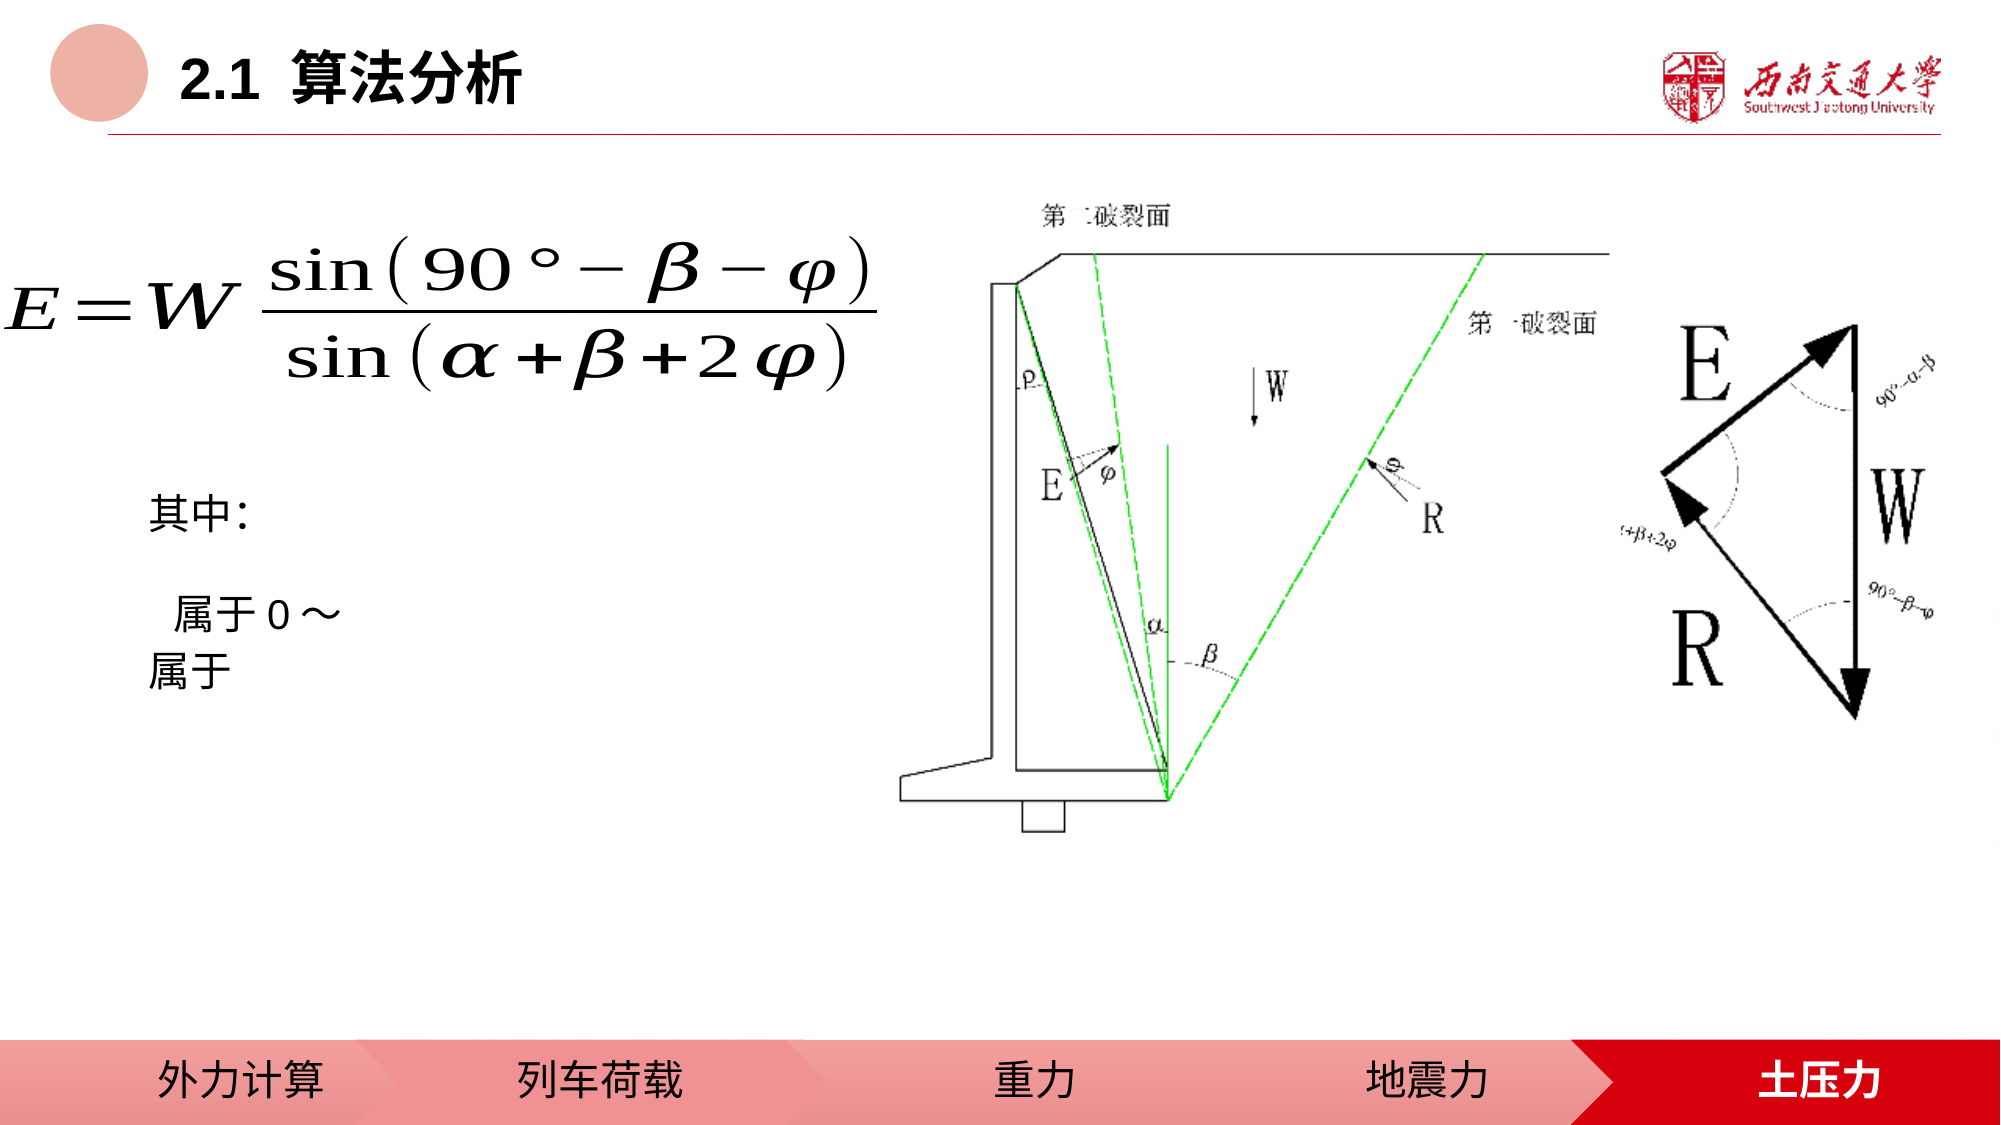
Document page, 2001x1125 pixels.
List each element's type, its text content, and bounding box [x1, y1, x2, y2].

title 2.1 算法分析 [164, 41, 1946, 176]
picture [886, 181, 1975, 841]
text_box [0, 1039, 2000, 1125]
